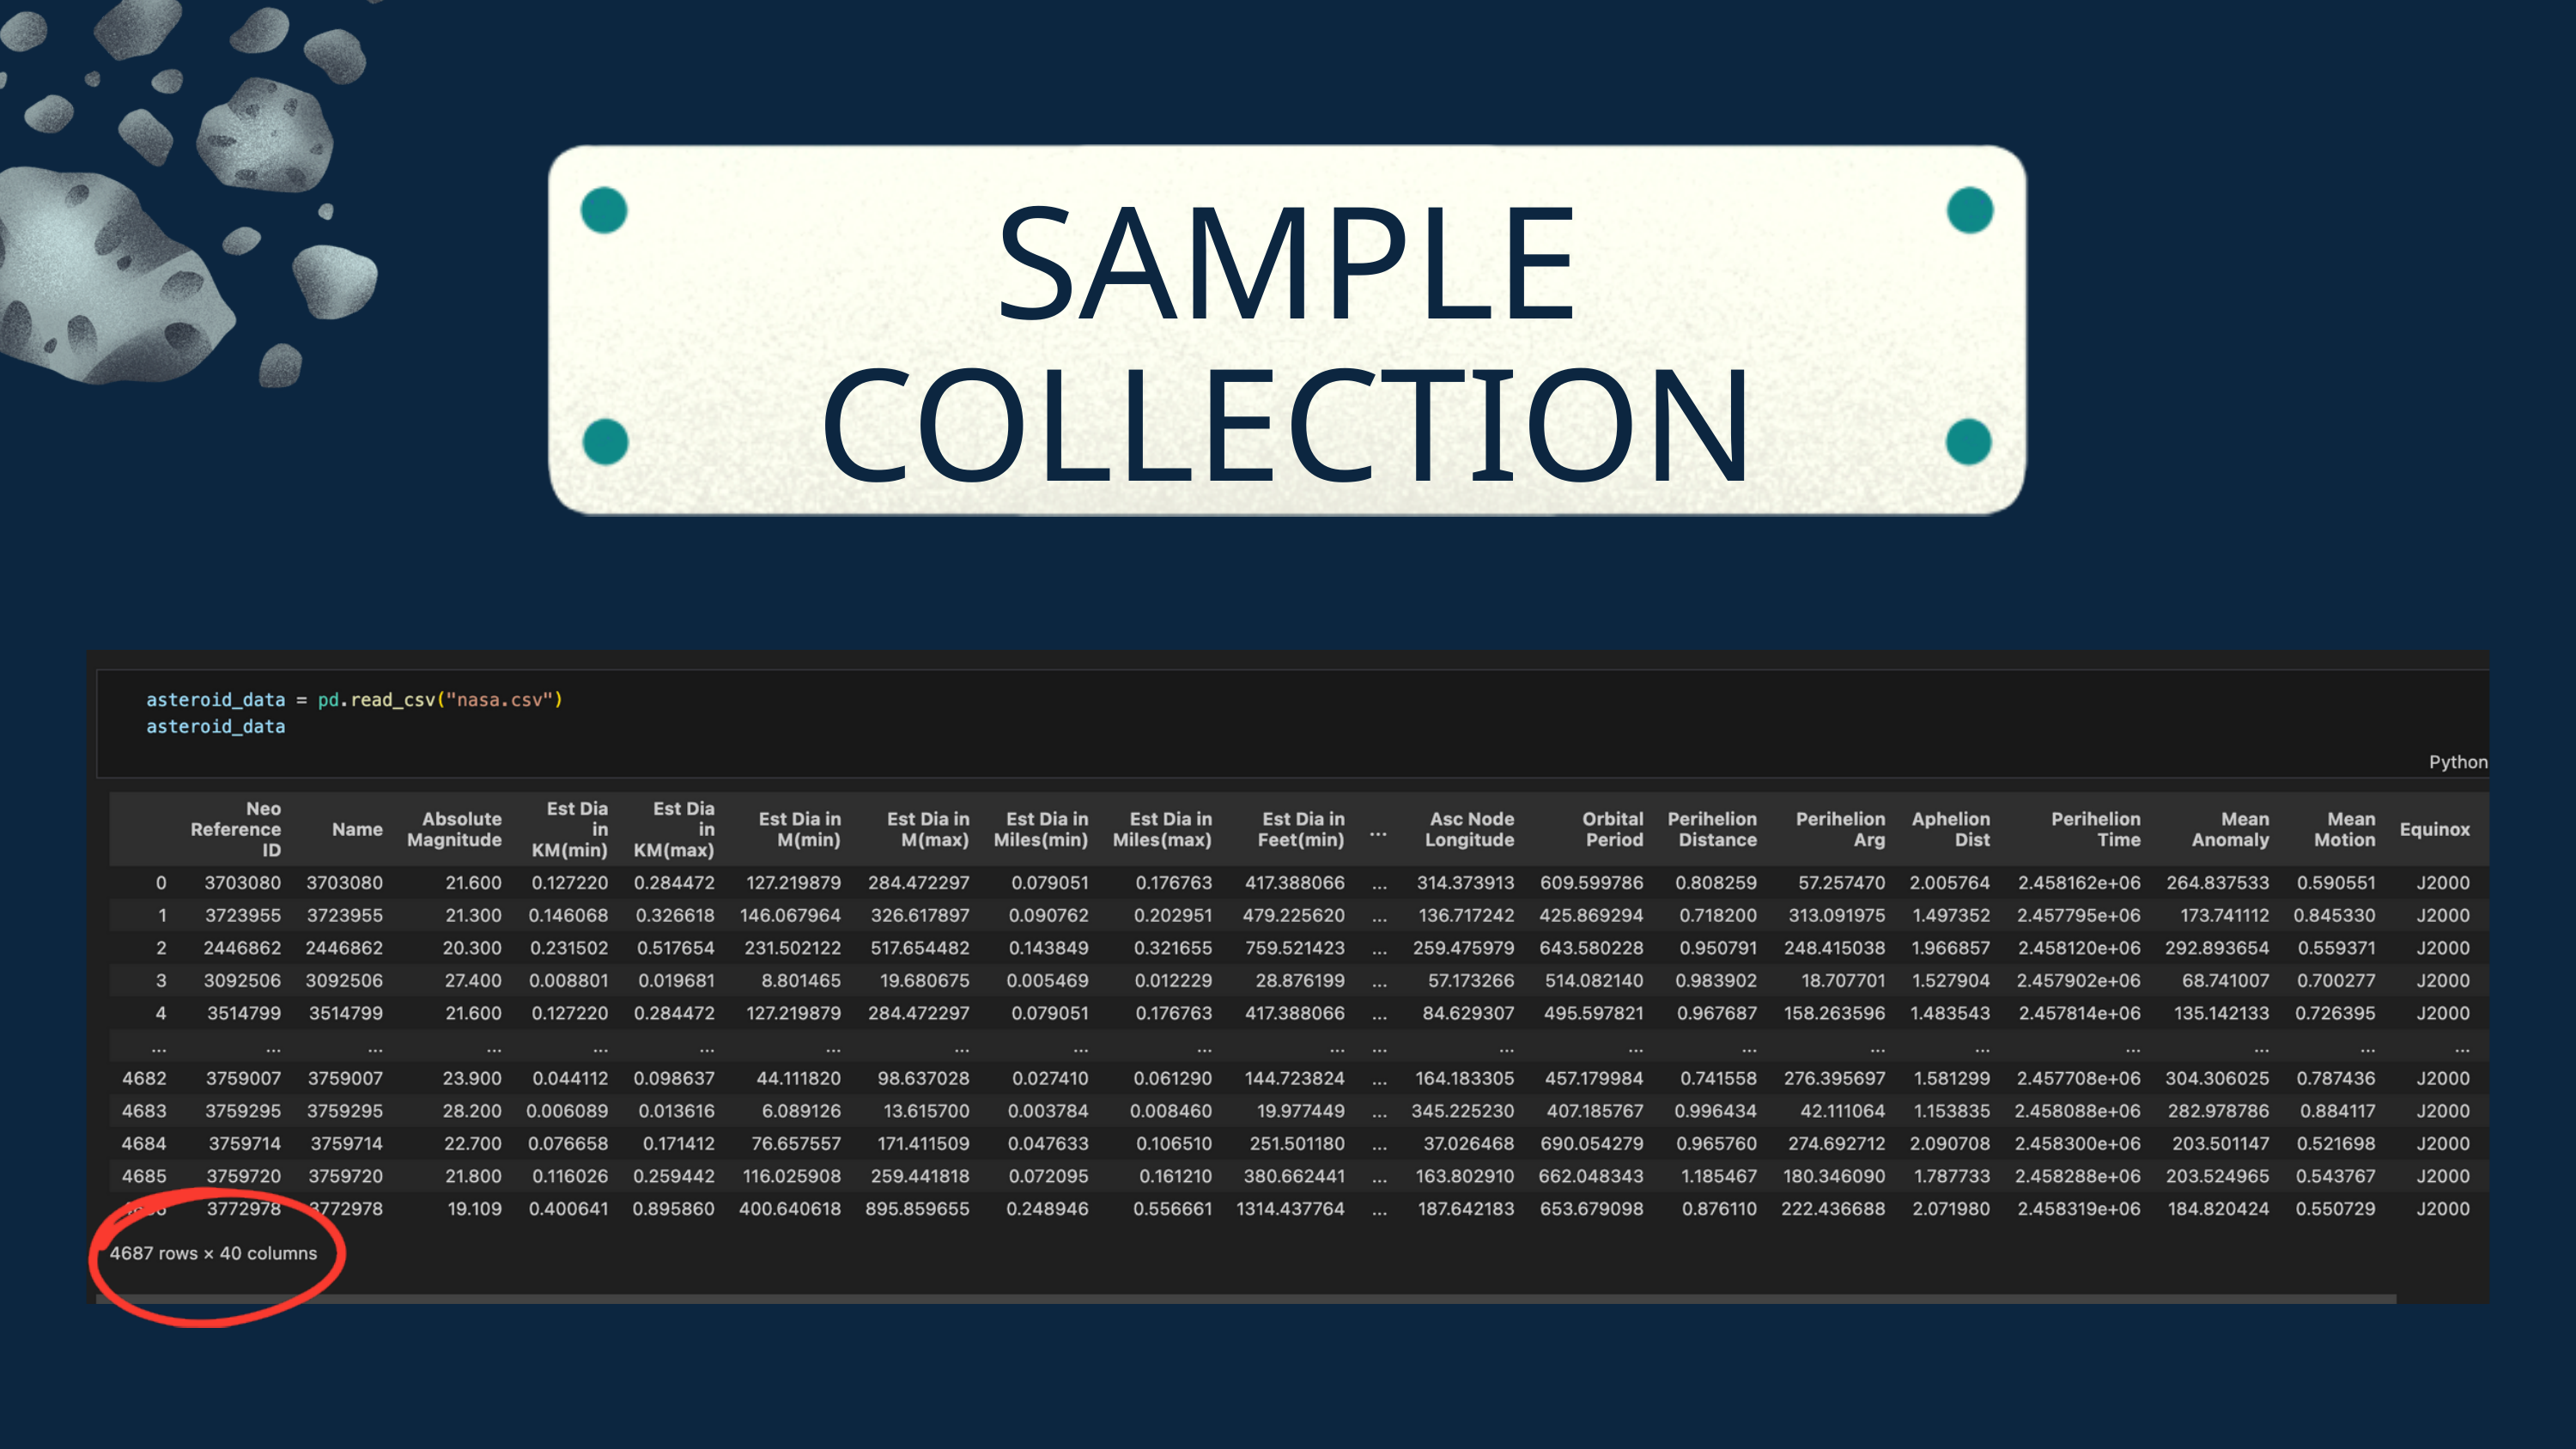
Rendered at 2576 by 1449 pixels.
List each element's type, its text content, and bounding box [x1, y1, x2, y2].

text_box SAMPLE COLLECTION [636, 188, 1940, 512]
text_box [0, 0, 403, 392]
text_box [86, 1186, 350, 1328]
text_box [547, 144, 2029, 517]
text_box [86, 650, 2490, 1304]
